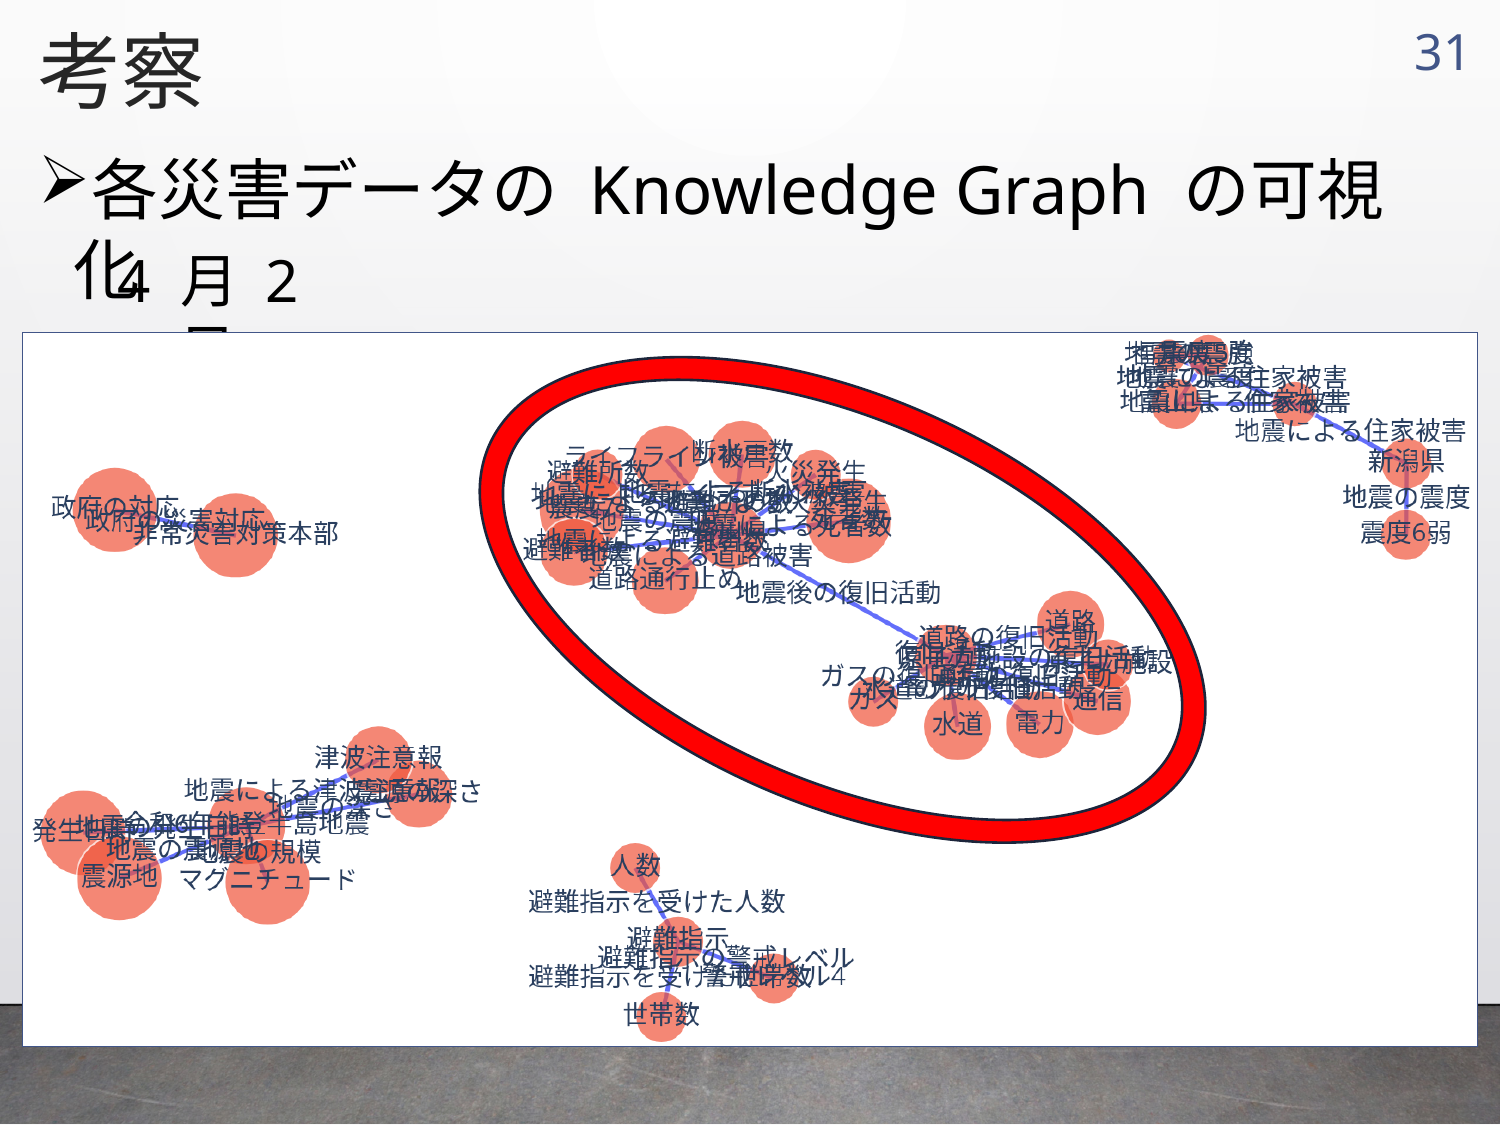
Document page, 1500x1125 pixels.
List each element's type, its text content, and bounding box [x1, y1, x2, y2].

picture [0, 332, 1500, 1124]
slide_number 30 [1378, 12, 1487, 76]
text_box 各災害データの Knowledge Graph の可視化 [23, 140, 1431, 316]
text_box 考察 [23, 11, 1390, 140]
text_box 4 月 2 日 [72, 236, 344, 332]
